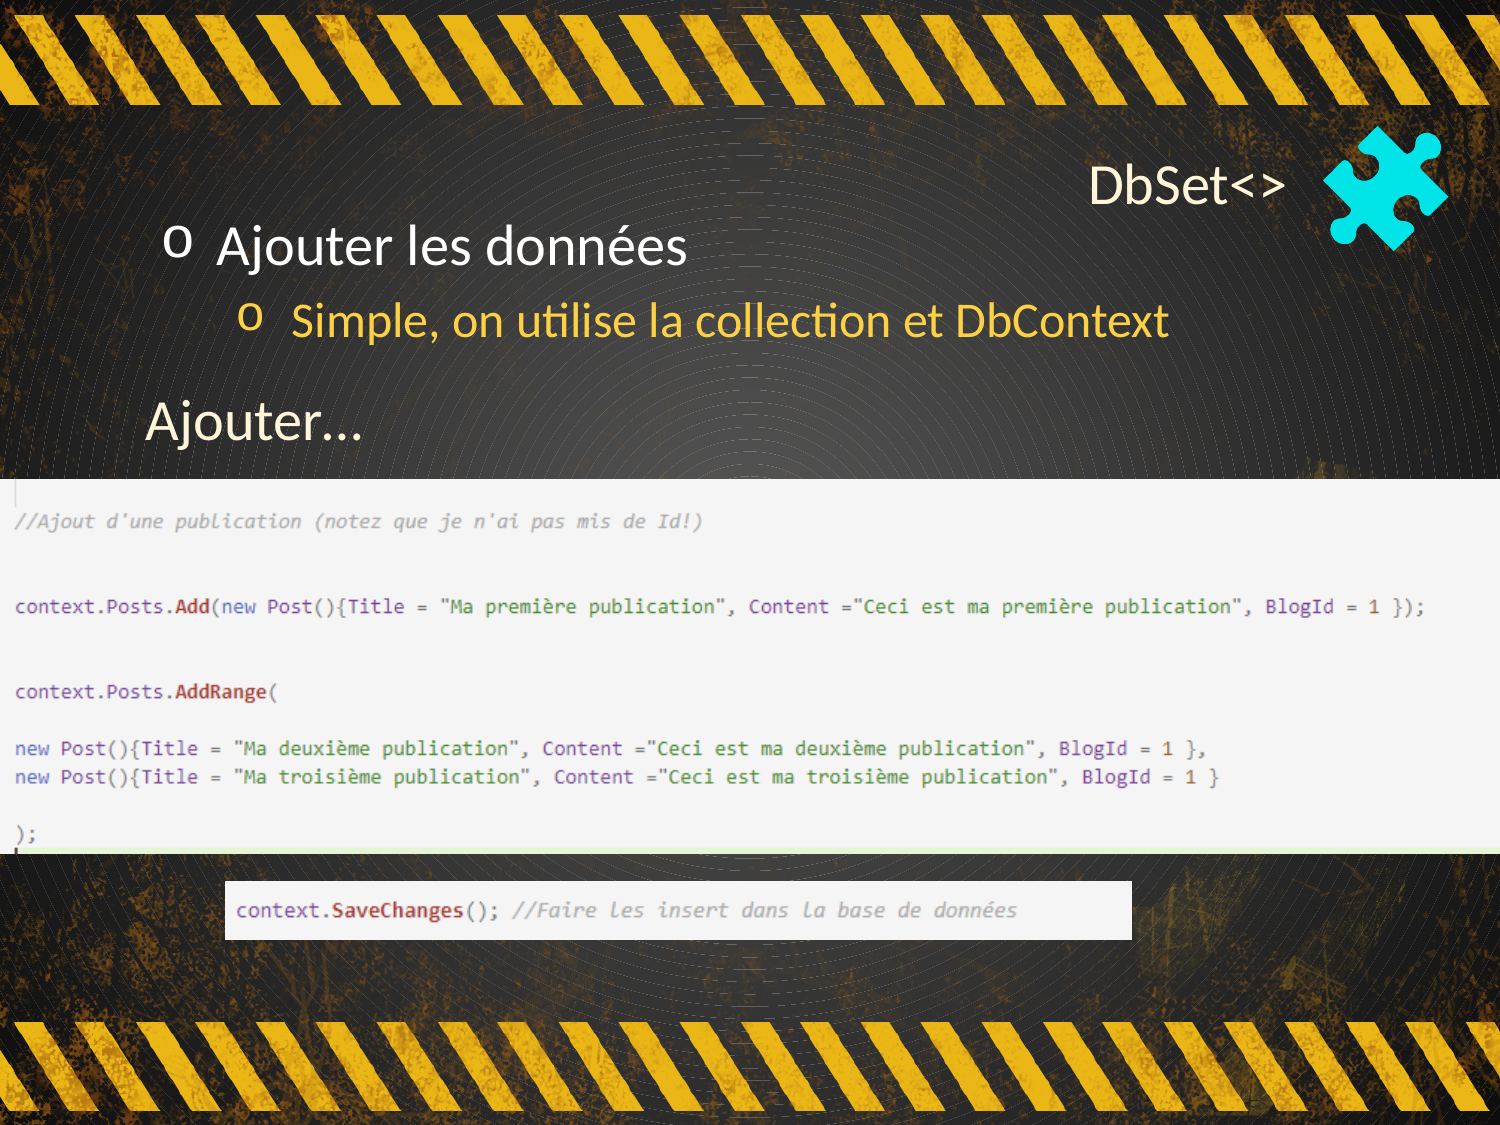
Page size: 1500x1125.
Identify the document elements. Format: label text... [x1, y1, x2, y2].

text_box Ajouter… [0, 375, 522, 460]
picture [0, 0, 1500, 1125]
subtitle Ajouter les données Simple, on utilise la collection et DbContext [70, 200, 1305, 477]
text_box DbSet<> [920, 139, 1305, 200]
subtitle Ajouter les données Simple, on utilise la collection et DbContext [70, 863, 1305, 1025]
